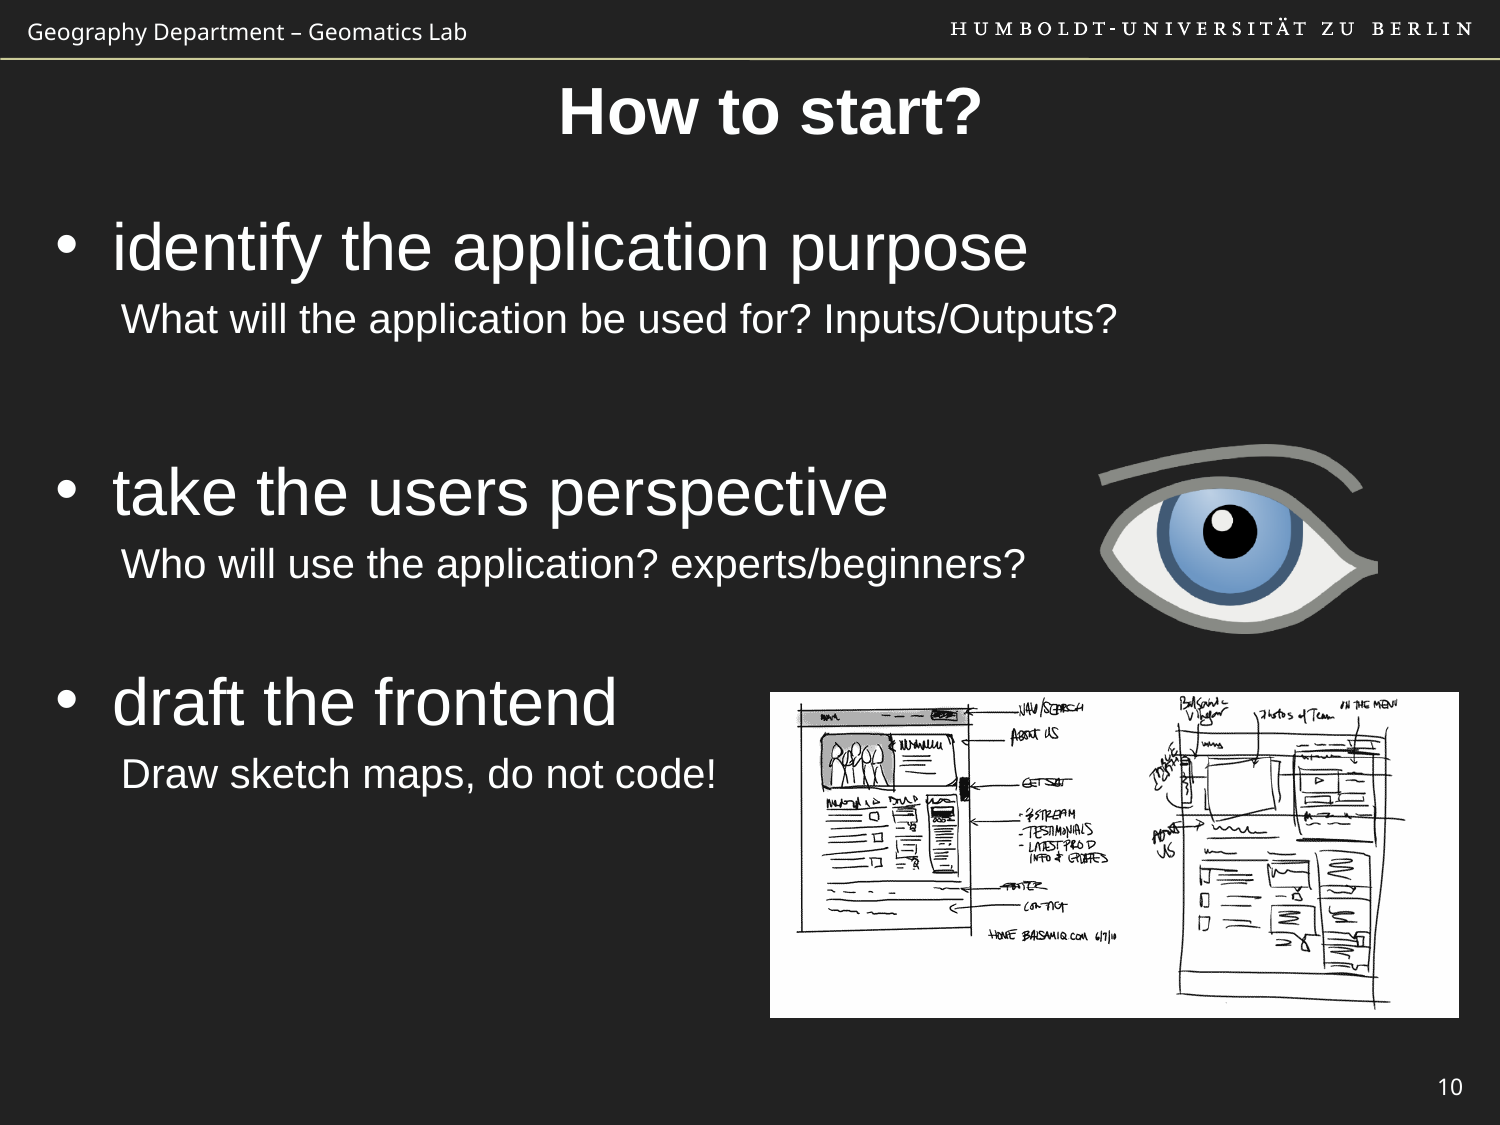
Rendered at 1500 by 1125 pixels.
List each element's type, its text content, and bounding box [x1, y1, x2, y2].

title How to start? [0, 60, 1500, 138]
picture [1097, 444, 1378, 634]
picture [769, 692, 1459, 1019]
list identify the application purpose What will the application be used for? Inputs/Outputs? take the users perspective Who will use the application? experts/beginners? draft the frontend Draw sketch maps, do not code! [41, 196, 1459, 1094]
